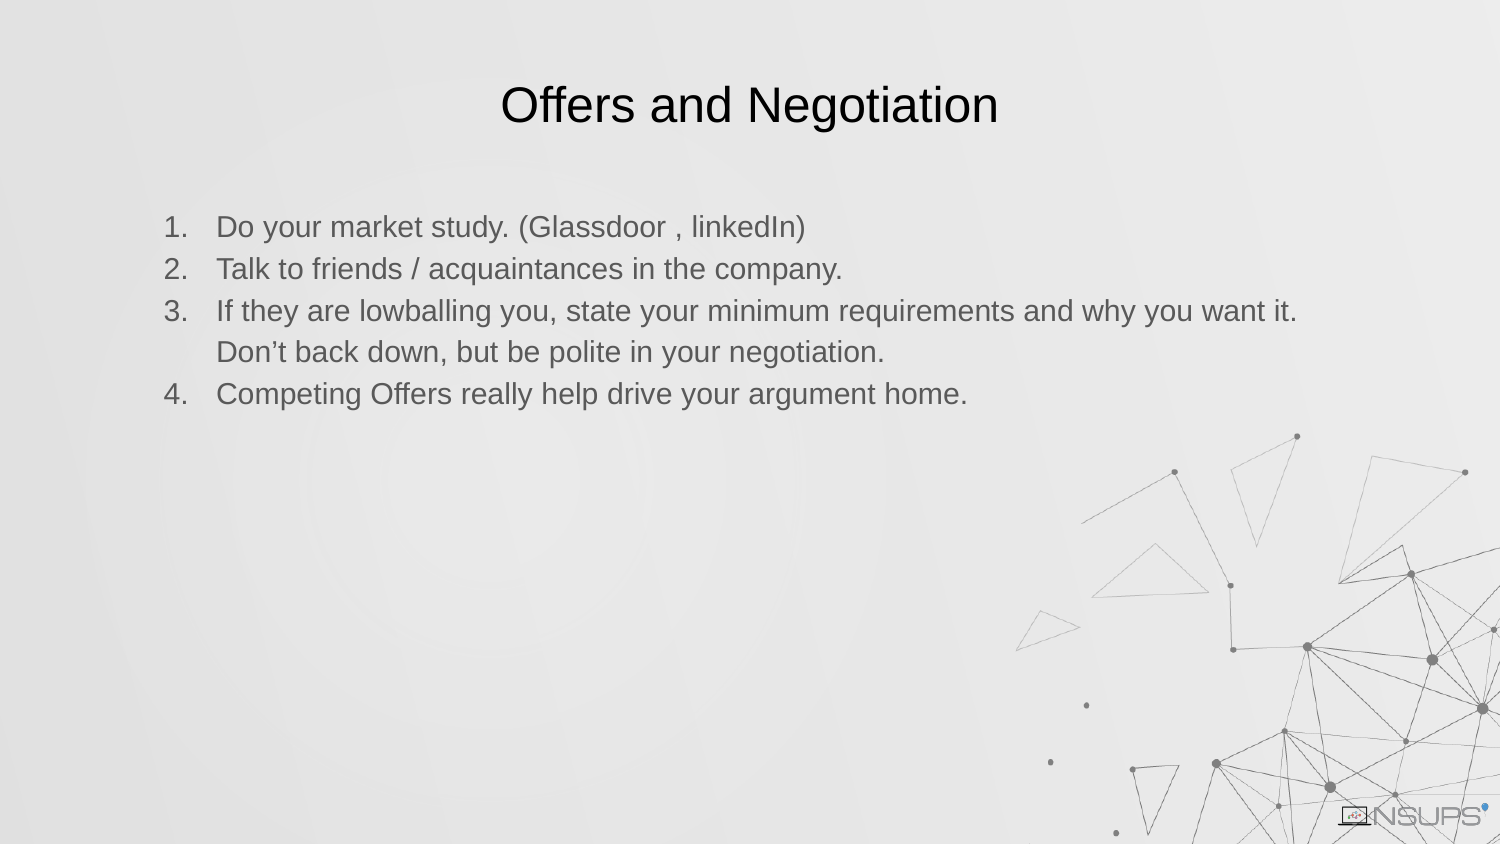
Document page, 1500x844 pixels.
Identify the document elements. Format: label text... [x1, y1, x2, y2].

list Do your market study. (Glassdoor , linkedIn) Talk to friends / acquaintances in the company. If they are lowballing you, state your minimum requirements and why you want it. Don’t back down, but be polite in your negotiation. Competing Offers really help drive your argument home. [126, 187, 1391, 783]
picture [0, 0, 1500, 844]
title Offers and Negotiation [322, 57, 1178, 187]
